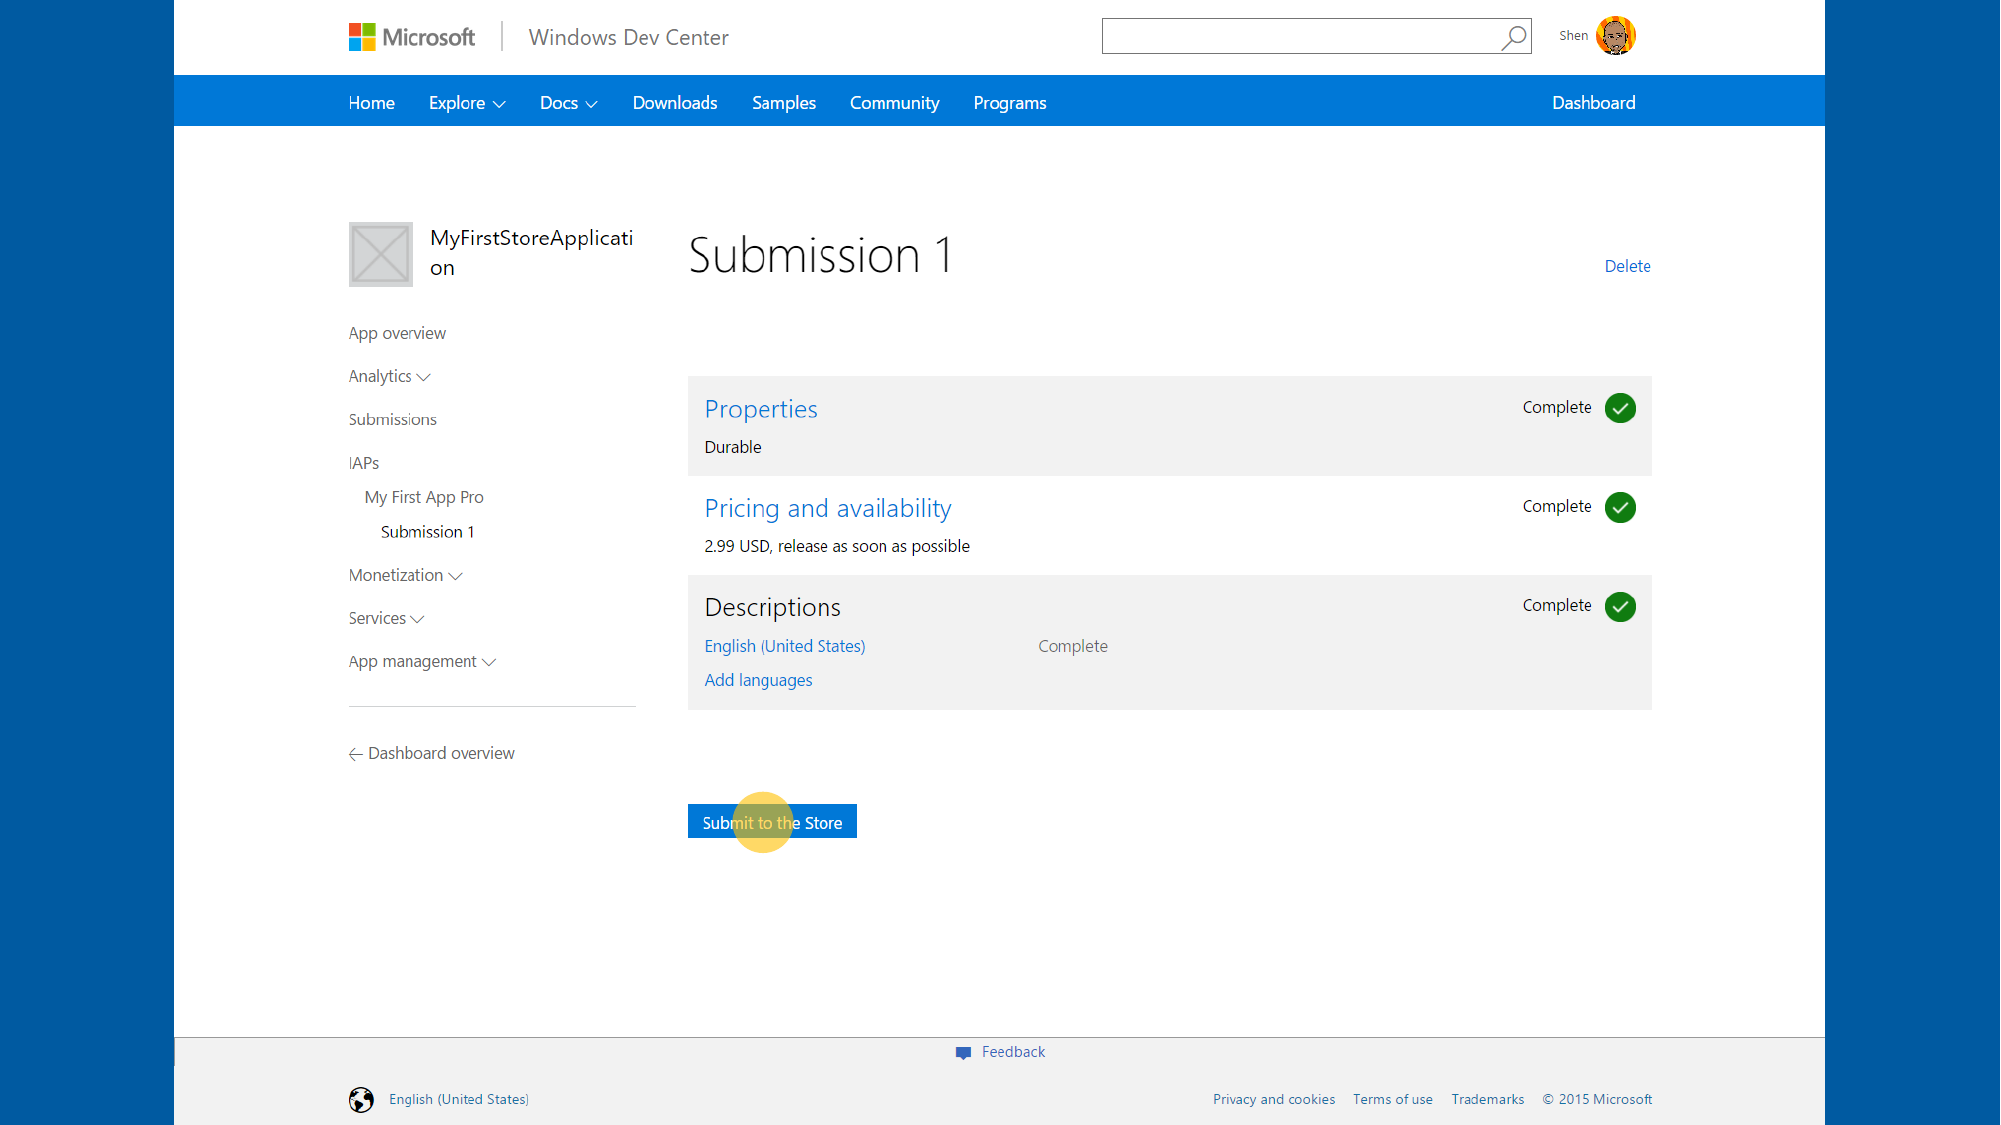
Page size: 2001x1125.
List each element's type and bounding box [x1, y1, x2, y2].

picture [174, 0, 1826, 1125]
